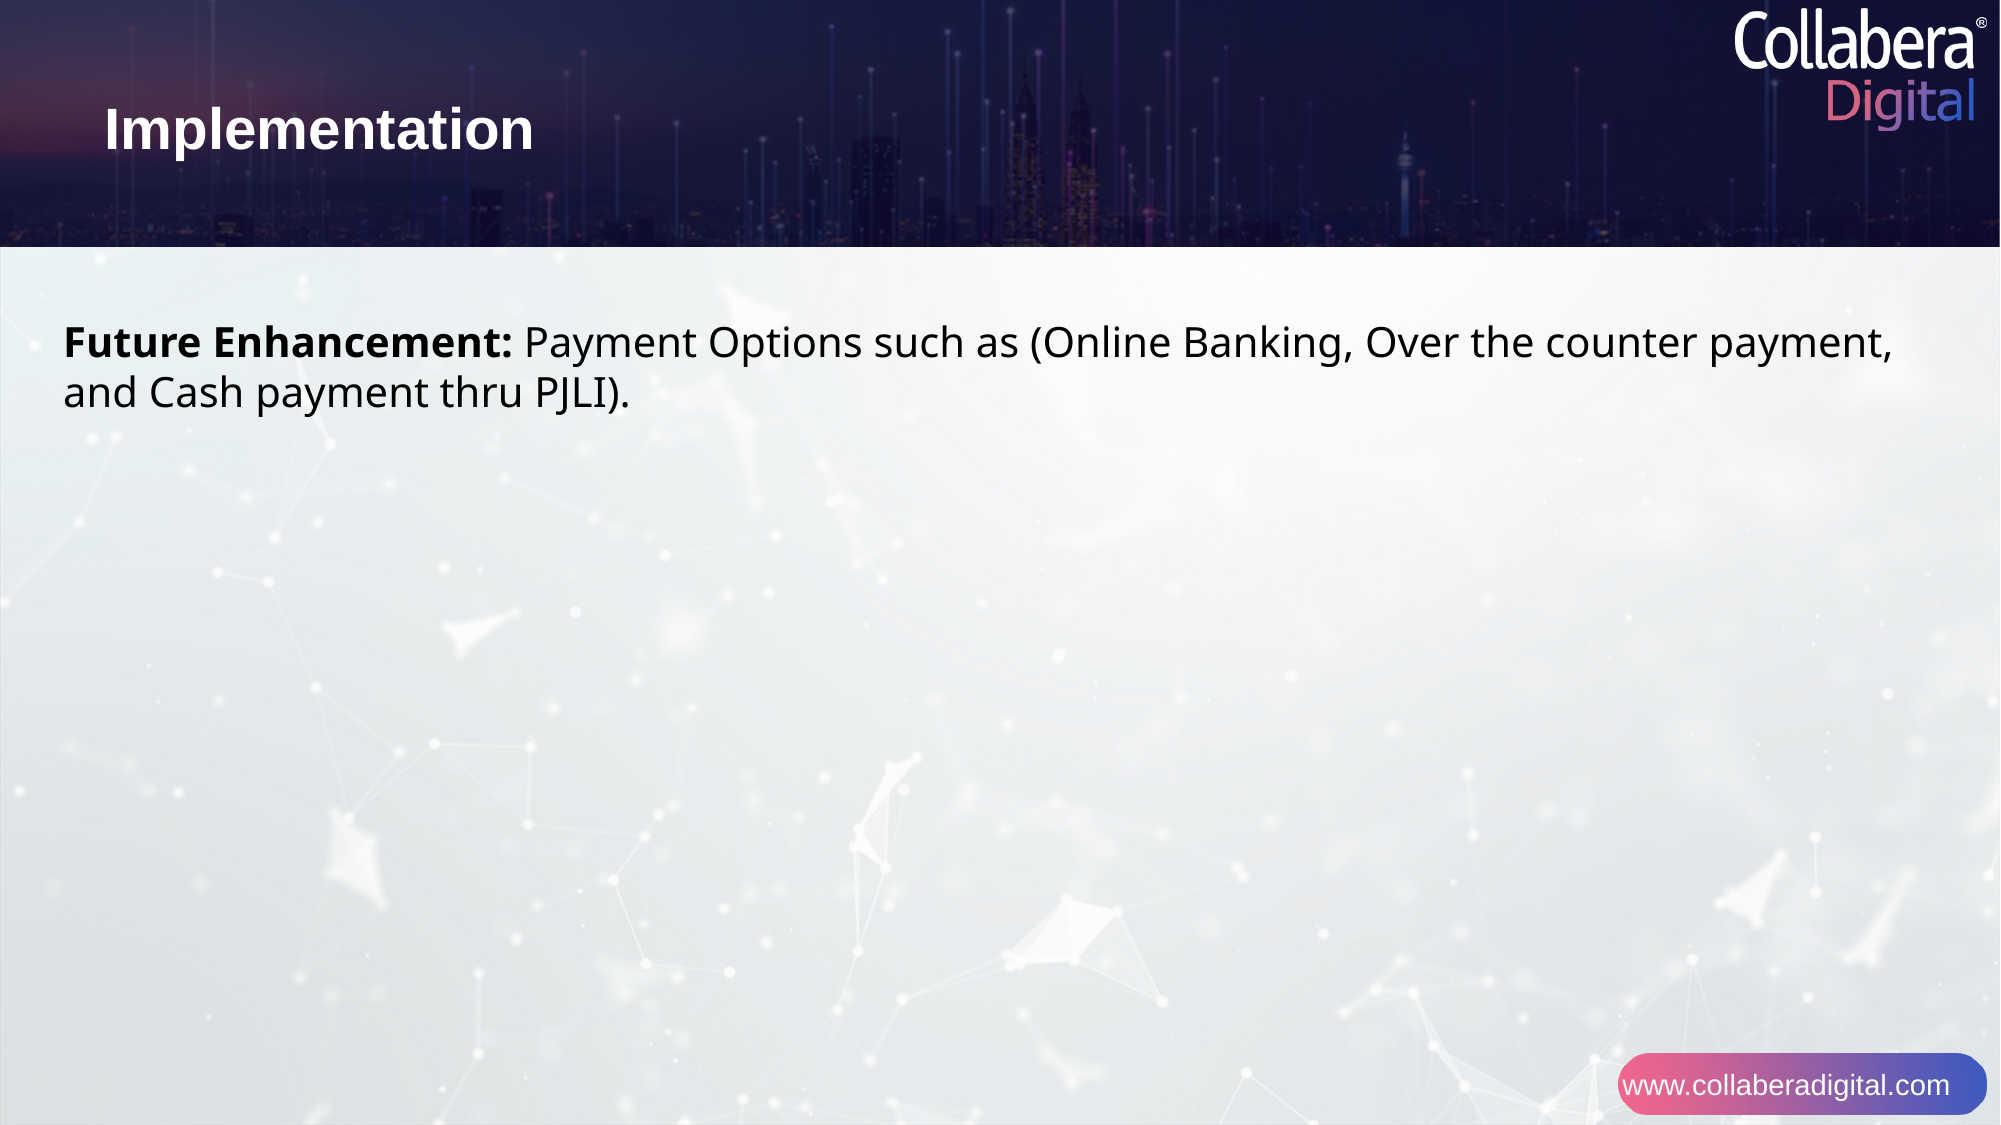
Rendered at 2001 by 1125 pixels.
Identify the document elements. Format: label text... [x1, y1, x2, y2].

text_box Future Enhancement: Payment Options such as (Online Banking, Over the counter payment, and Cash payment thru PJLI). [48, 308, 1952, 473]
picture [0, 0, 2000, 1125]
text_box Implementation [0, 83, 914, 169]
